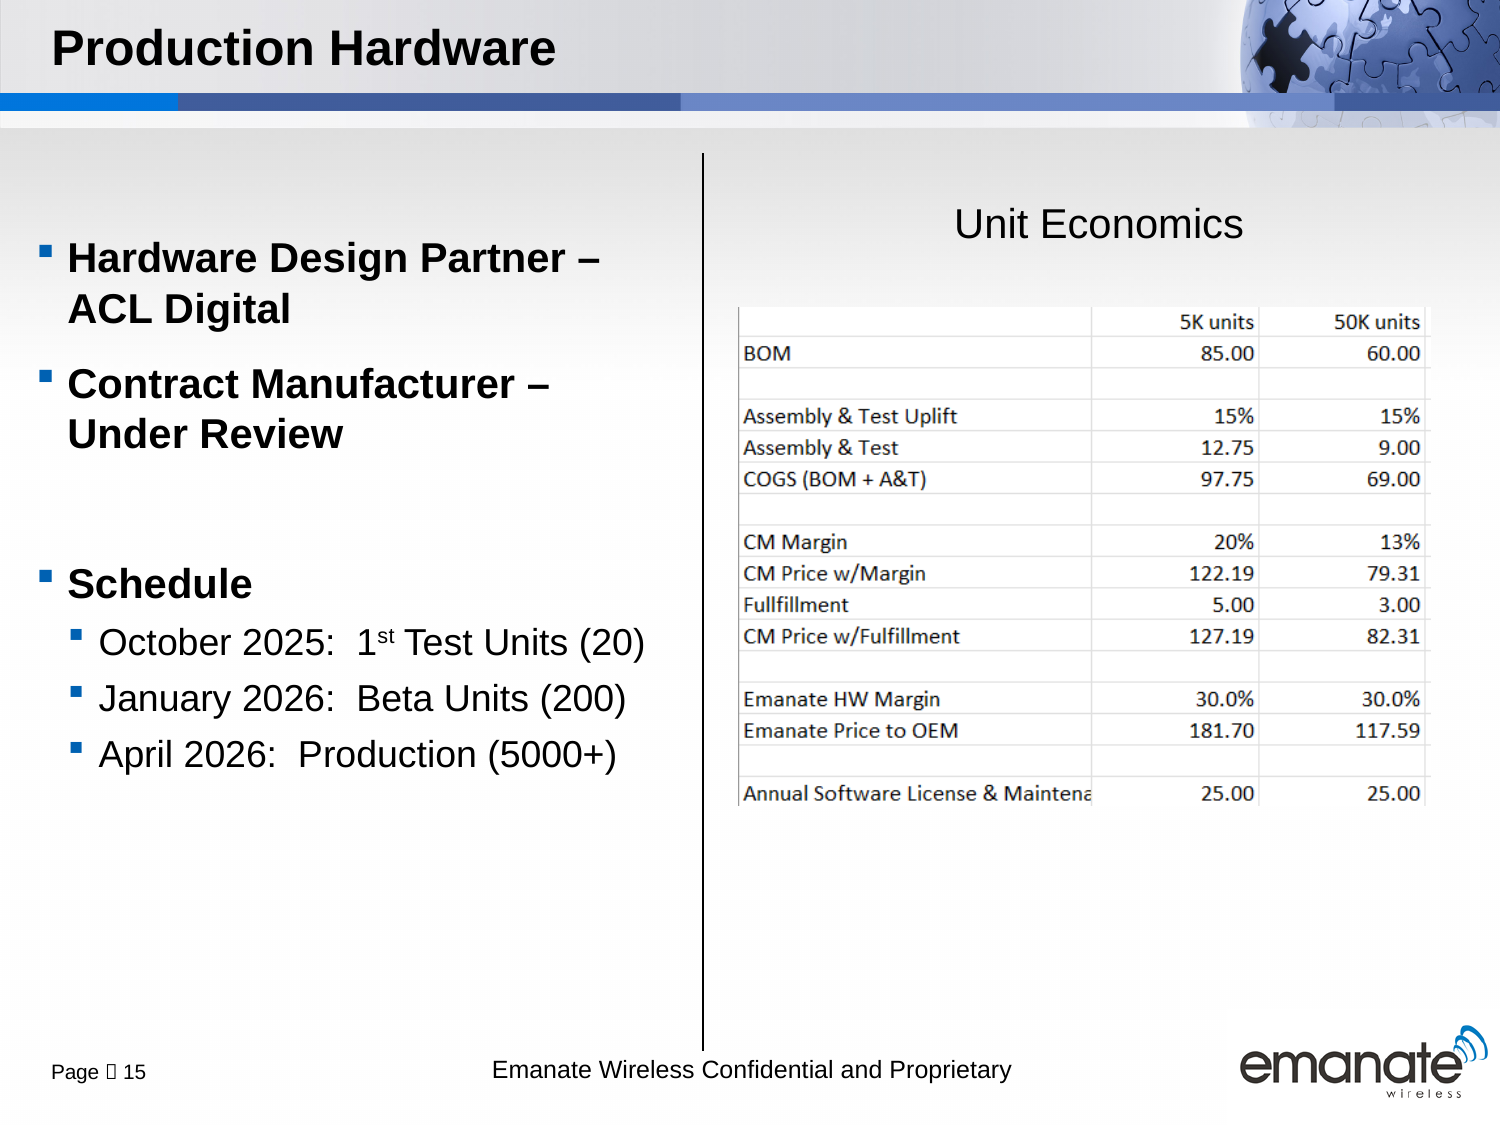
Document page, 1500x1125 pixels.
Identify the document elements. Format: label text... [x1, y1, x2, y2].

title Production Hardware [51, 0, 1235, 98]
text_box Unit Economics [939, 189, 1260, 254]
picture [0, 0, 1500, 1125]
footer Page  15 [35, 1051, 257, 1092]
list Hardware Design Partner – ACL Digital Contract Manufacturer – Under Review Schedule October 2025: 1st Test Units (20) January 2026: Beta Units (200) April 2026: Production (5000+) [35, 223, 674, 940]
